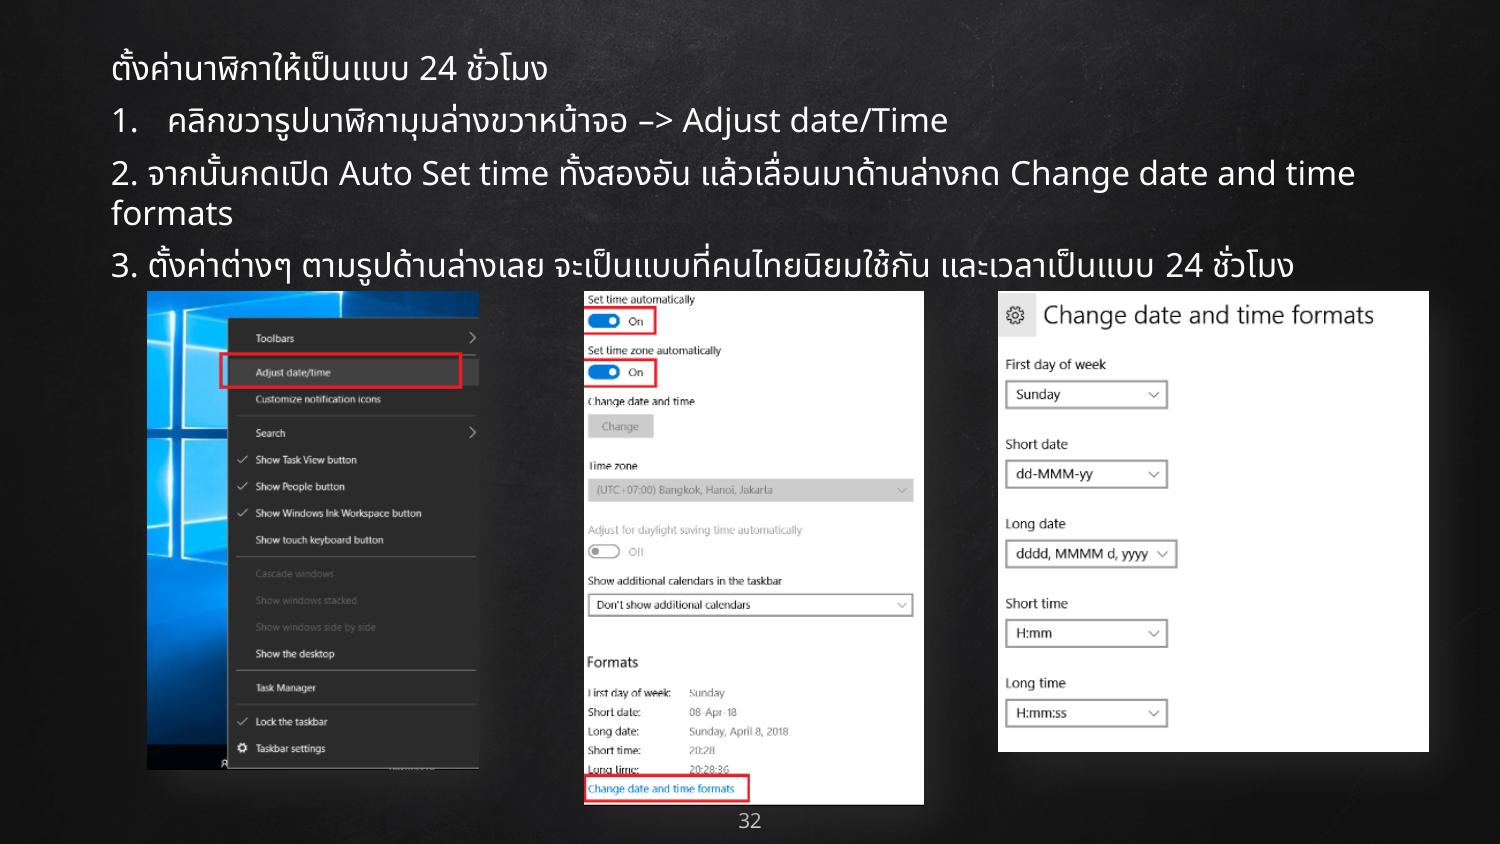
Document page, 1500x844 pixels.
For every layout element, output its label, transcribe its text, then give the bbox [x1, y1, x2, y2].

picture [147, 291, 479, 770]
picture [997, 291, 1429, 752]
picture [0, 0, 1500, 844]
list ตั้งค่านาฬิกาให้เป็นแบบ 24 ชั่วโมง คลิกขวารูปนาฬิกามุมล่างขวาหน้าจอ –> Adjust date/Time 2. จากนั้นกดเปิด Auto Set time ทั้งสองอัน แล้วเลื่อนมาด้านล่างกด Change date and time formats 3. ตั้งค่าต่างๆ ตามรูปด้านล่างเลย จะเป็นแบบที่คนไทยนิยมใช้กัน และเวลาเป็นแบบ 24 ชั่วโมง [75, 32, 1447, 808]
picture [584, 291, 924, 806]
